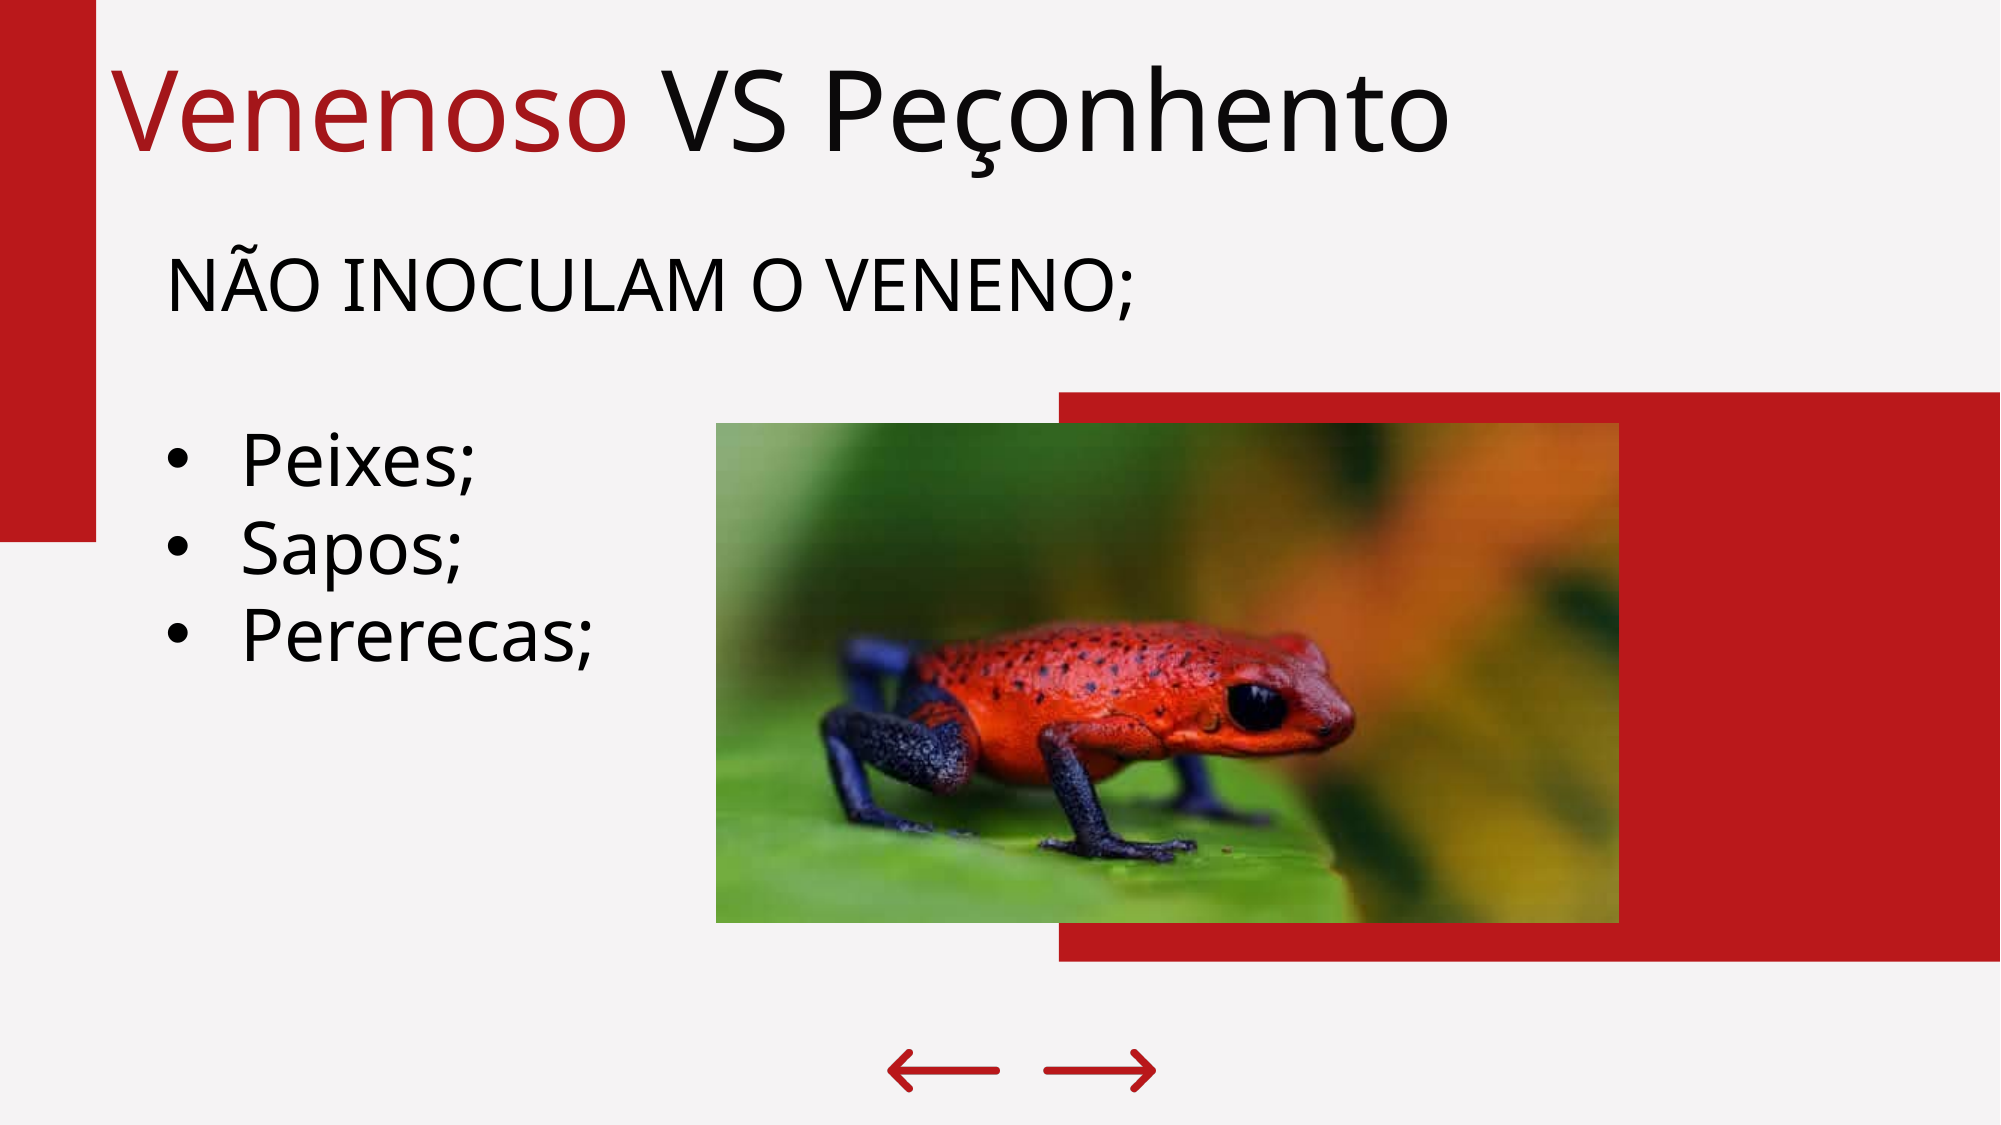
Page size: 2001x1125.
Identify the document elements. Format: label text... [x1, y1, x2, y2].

text_box [0, 0, 97, 543]
text_box NÃO INOCULAM O VENENO; Peixes; Sapos; Pererecas; [150, 231, 1778, 872]
text_box [1058, 391, 2000, 963]
text_box Venenoso VS Peçonhento [96, 31, 2000, 182]
picture [716, 423, 1619, 923]
picture [1038, 1009, 1161, 1125]
picture [882, 1009, 1005, 1125]
